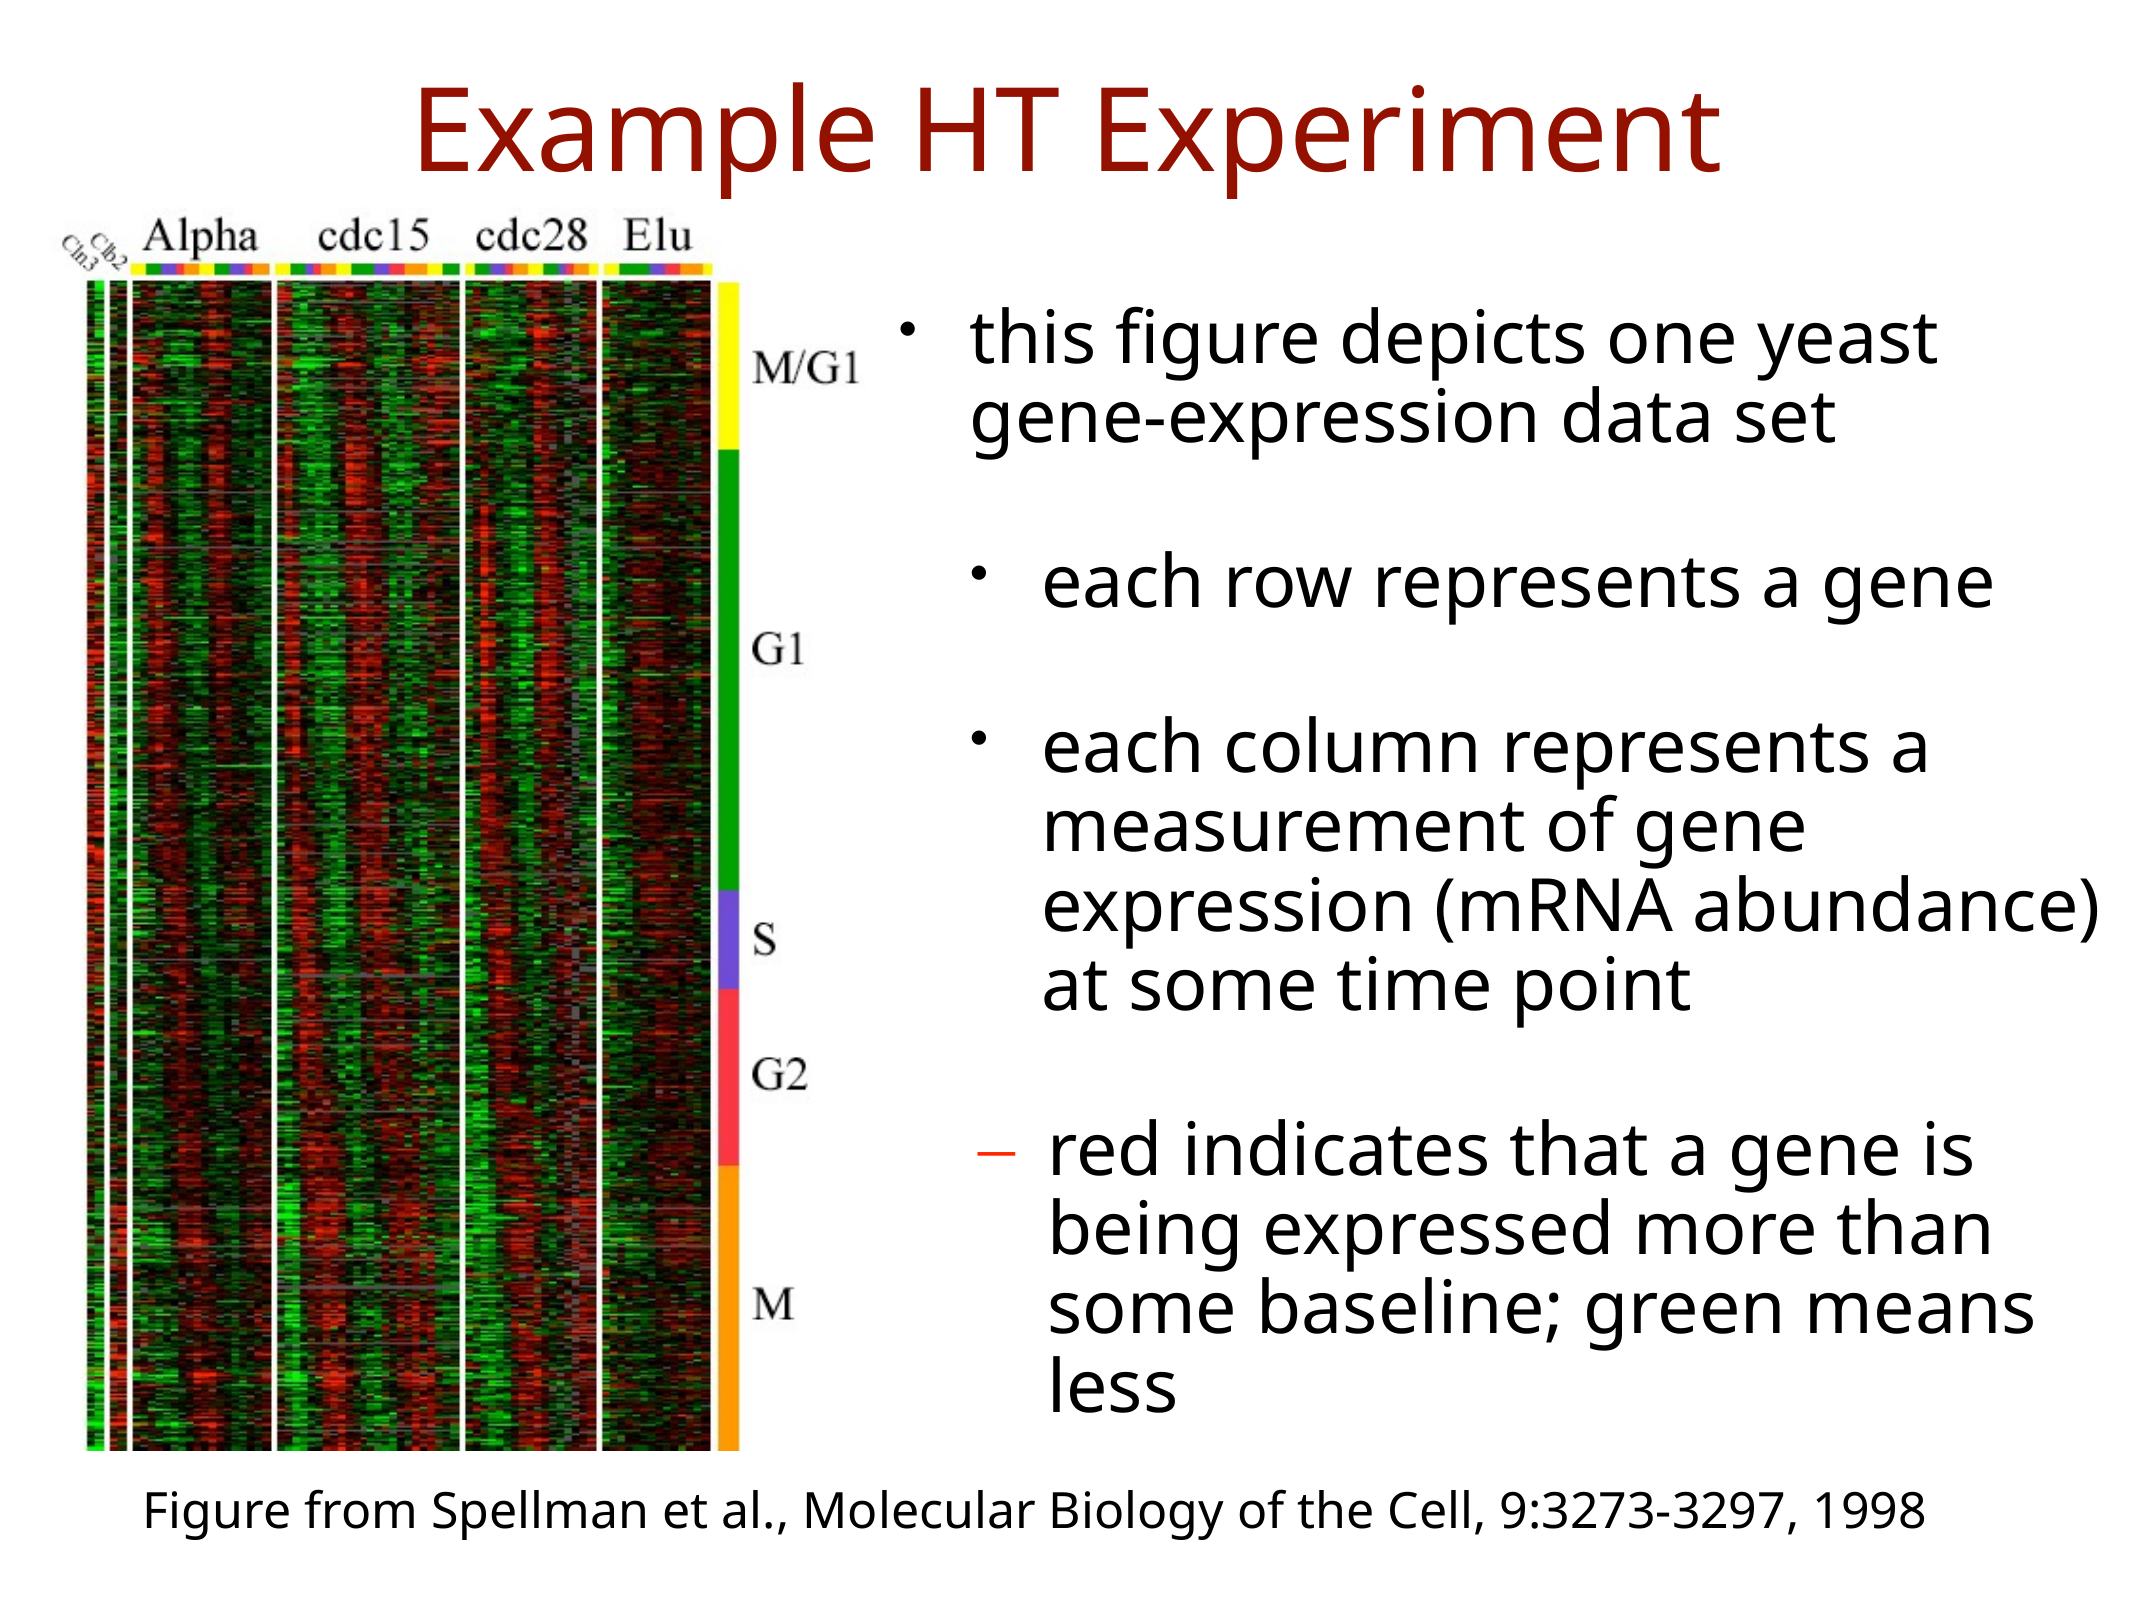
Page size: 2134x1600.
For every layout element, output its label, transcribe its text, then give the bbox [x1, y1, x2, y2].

text_box Figure from Spellman et al., Molecular Biology of the Cell, 9:3273-3297, 1998 [96, 1469, 1974, 1547]
list this figure depicts one yeast gene-expression data set each row represents a gene each column represents a measurement of gene expression (mRNA abundance) at some time point red indicates that a gene is being expressed more than some baseline; green means less [898, 269, 2109, 1459]
text_box Example HT Experiment [159, 46, 1974, 203]
picture [21, 207, 865, 1452]
